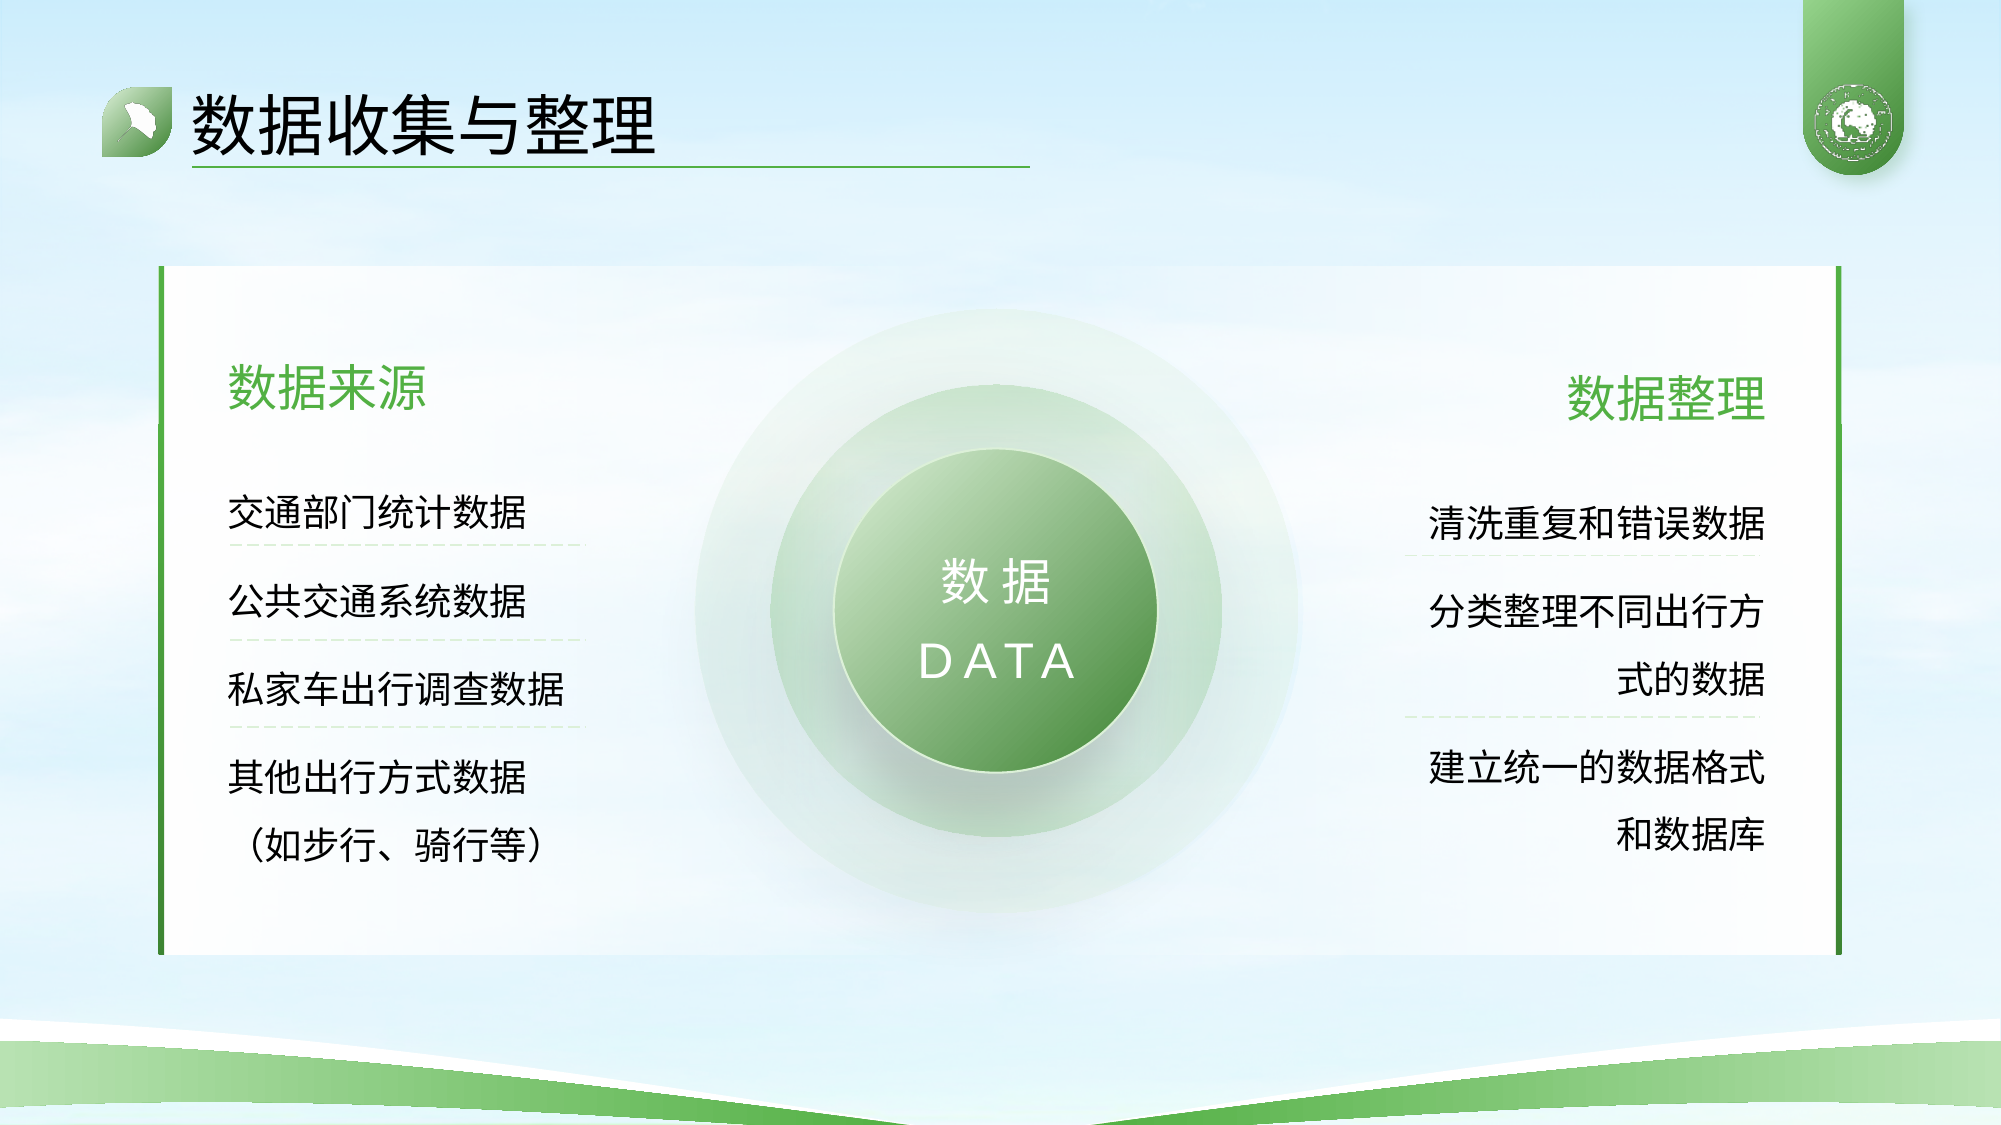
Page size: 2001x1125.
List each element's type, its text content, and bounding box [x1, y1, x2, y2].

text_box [158, 266, 1842, 955]
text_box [1383, 359, 1782, 862]
picture [117, 102, 157, 142]
picture [1813, 61, 1894, 182]
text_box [212, 348, 608, 873]
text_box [0, 1018, 2000, 1125]
title 数据收集与整理 [175, 76, 1757, 173]
